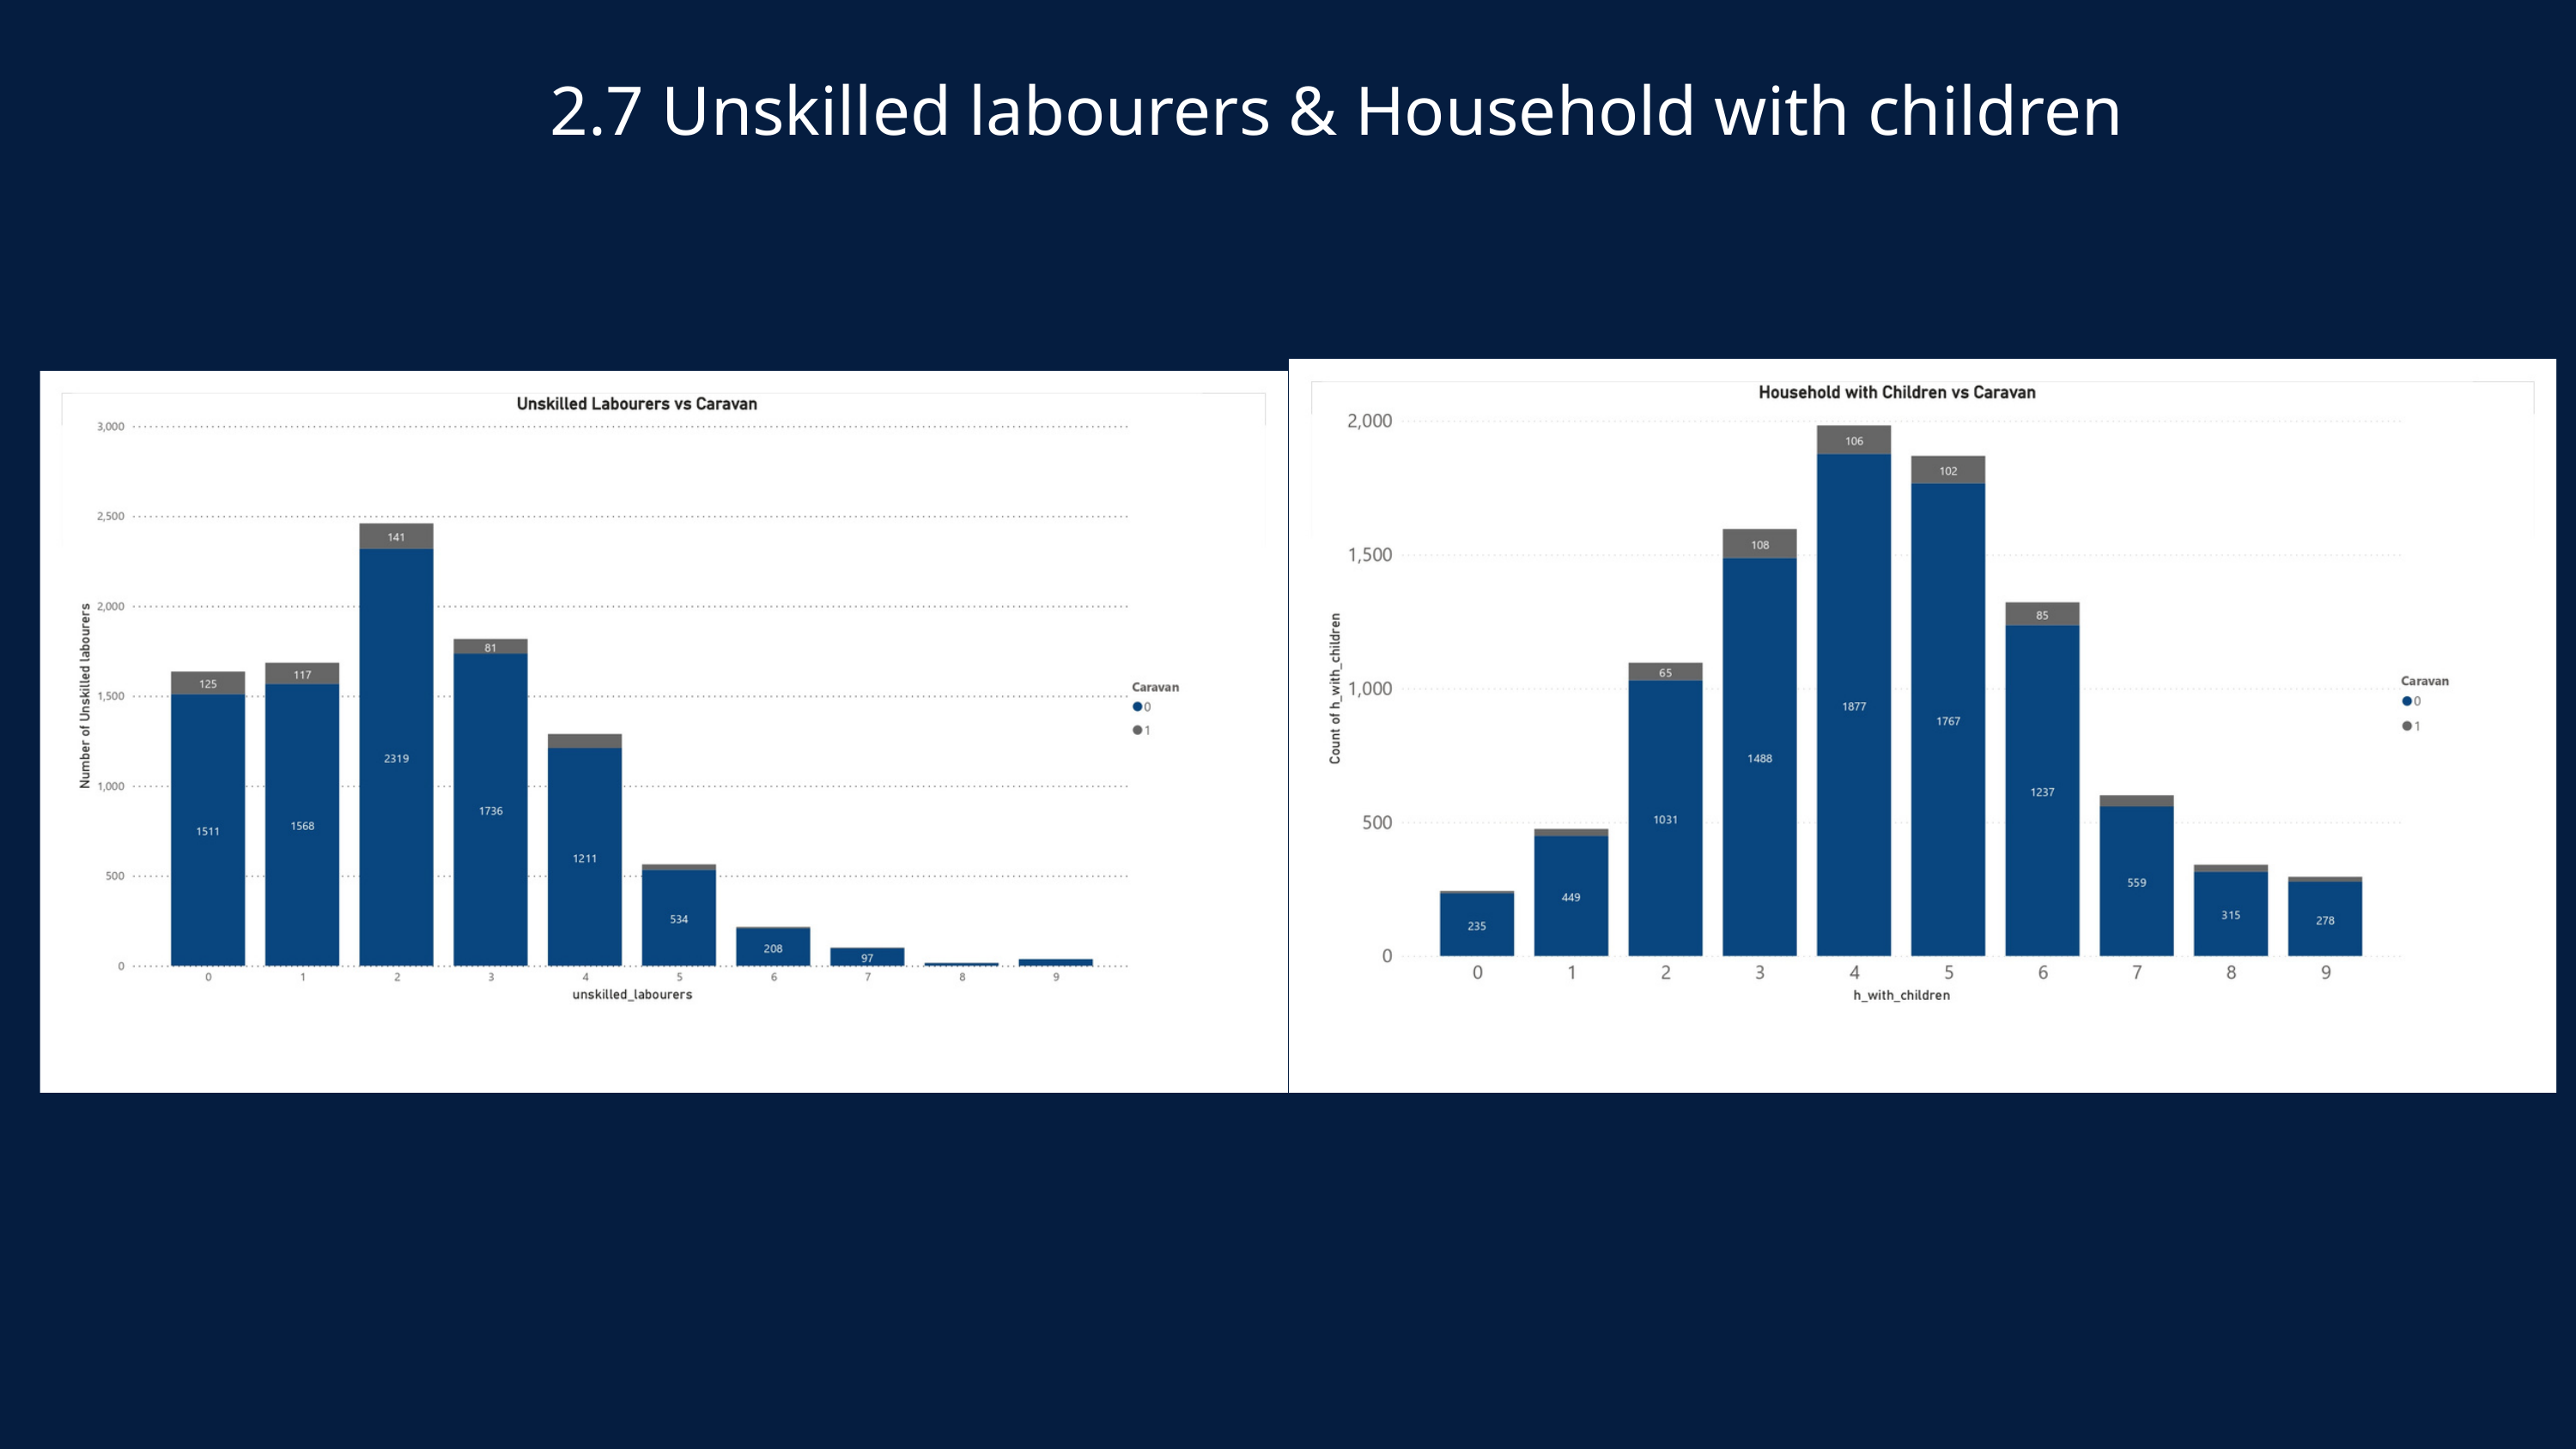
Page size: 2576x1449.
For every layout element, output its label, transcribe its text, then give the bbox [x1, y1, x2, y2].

text_box [39, 371, 1288, 1093]
text_box 2.7 Unskilled labourers & Household with children [550, 56, 2224, 149]
text_box [1288, 359, 2557, 1093]
